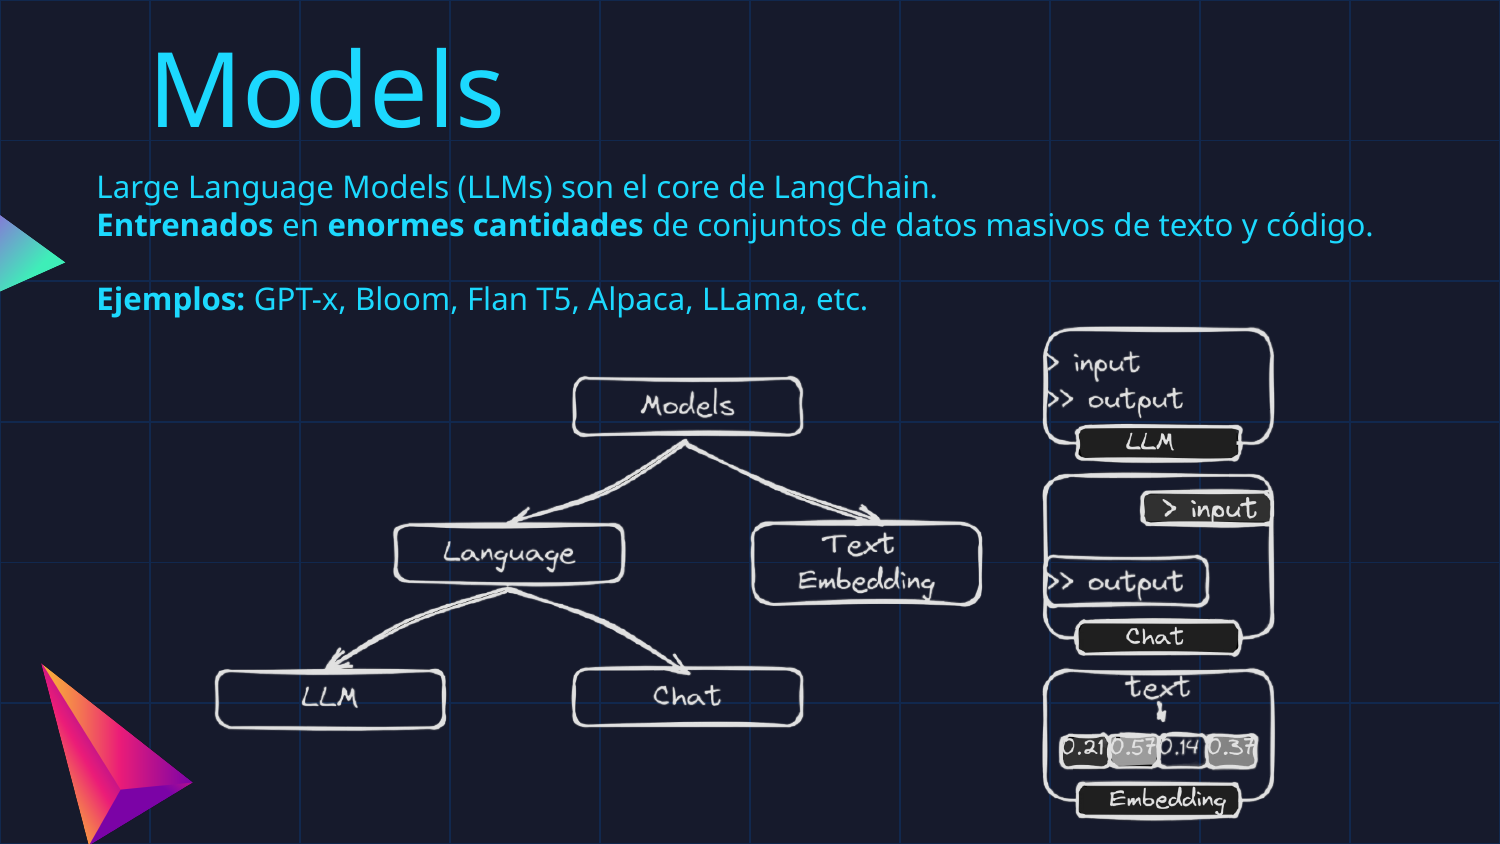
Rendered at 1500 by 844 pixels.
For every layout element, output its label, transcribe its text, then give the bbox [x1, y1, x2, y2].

picture [41, 663, 193, 844]
picture [208, 320, 1280, 825]
subtitle Large Language Models (LLMs) son el core de LangChain. Entrenados en enormes cantidades de conjuntos de datos masivos de texto y código. Ejemplos: GPT-x, Bloom, Flan T5, Alpaca, LLama, etc. [81, 152, 1473, 334]
picture [0, 179, 66, 320]
title Models [133, 8, 900, 152]
